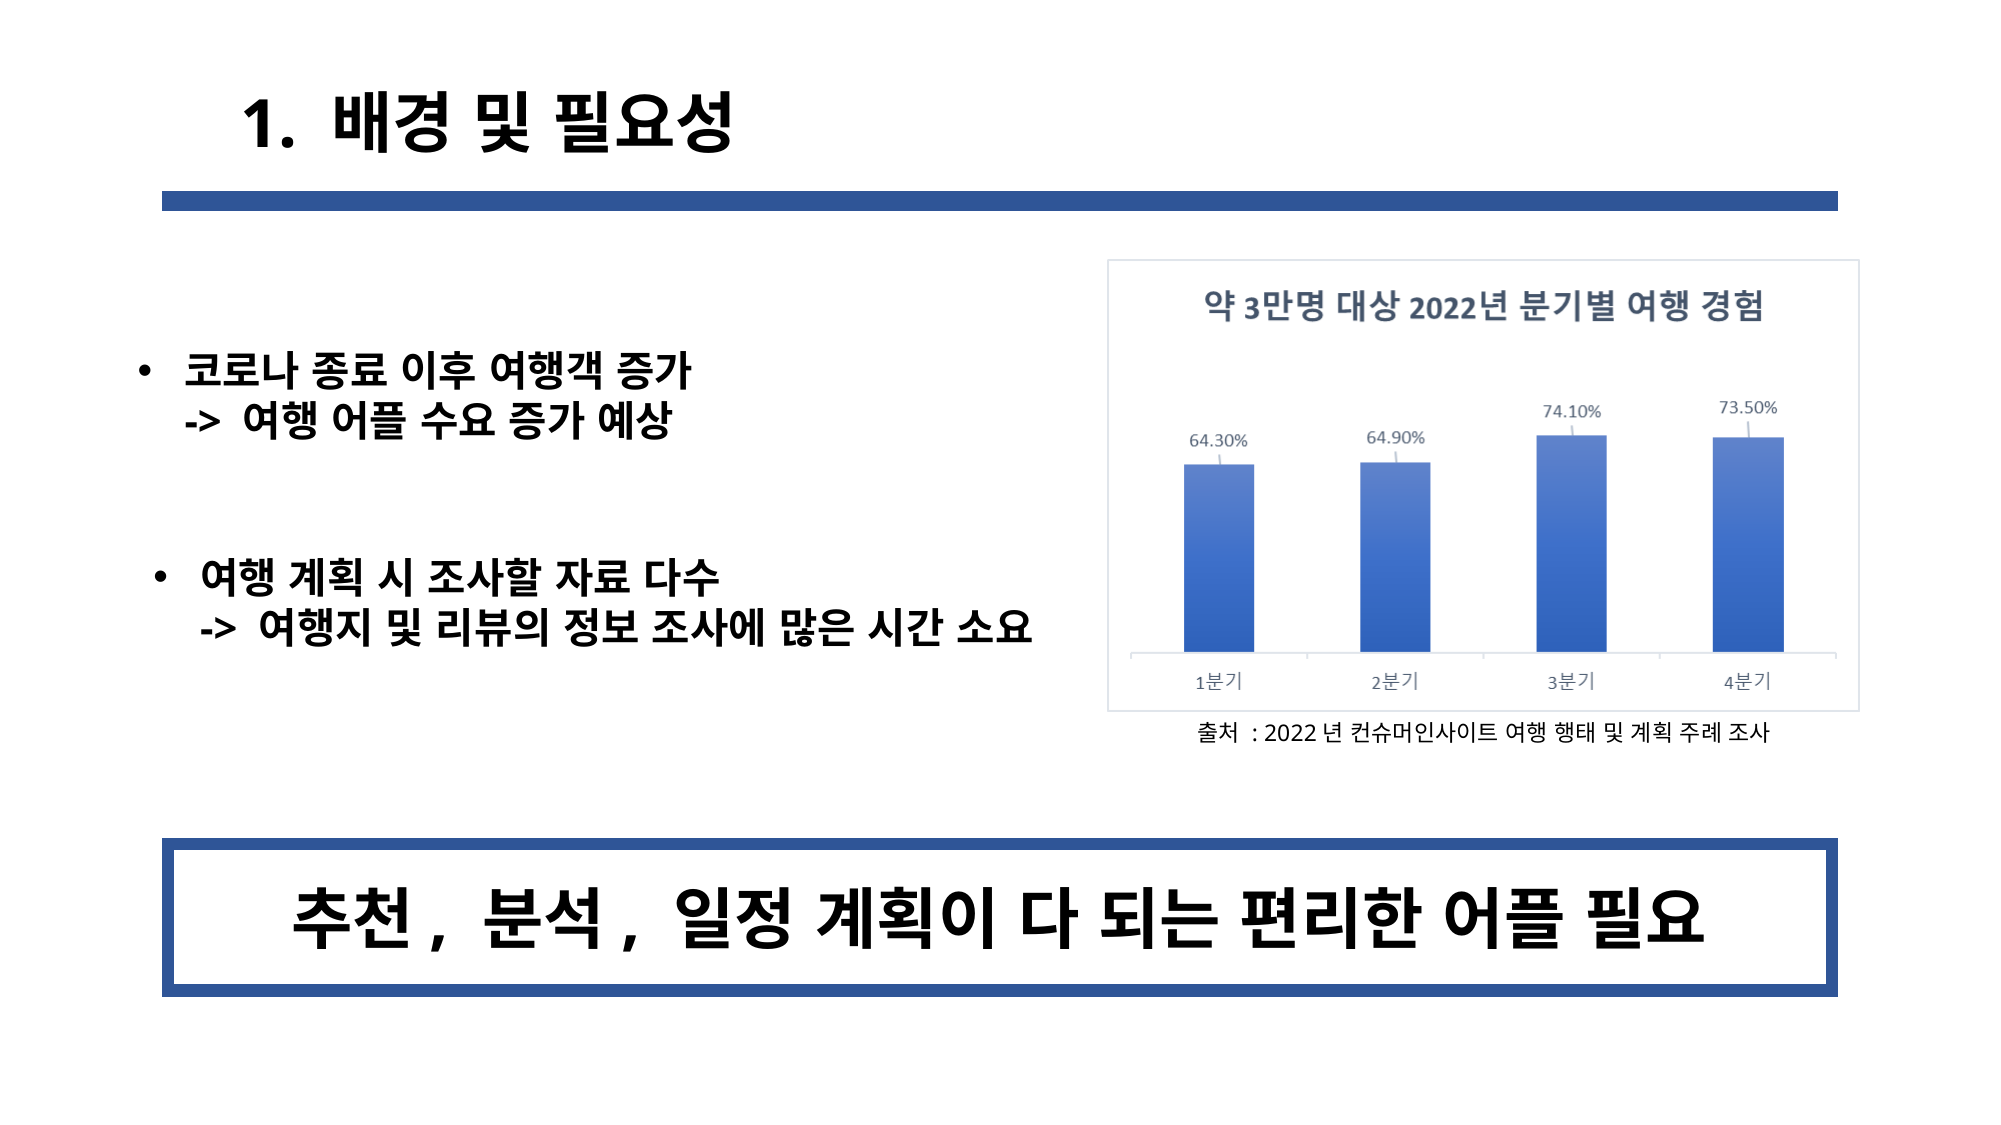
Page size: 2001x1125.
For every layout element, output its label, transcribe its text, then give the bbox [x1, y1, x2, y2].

text_box 출처 : 2022년 컨슈머인사이트 여행 행태 및 계획 주례 조사 [1182, 712, 1787, 754]
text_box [167, 843, 1833, 991]
text_box 1. 배경 및 필요성 [225, 73, 753, 168]
picture [1107, 259, 1860, 712]
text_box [93, 337, 1094, 661]
